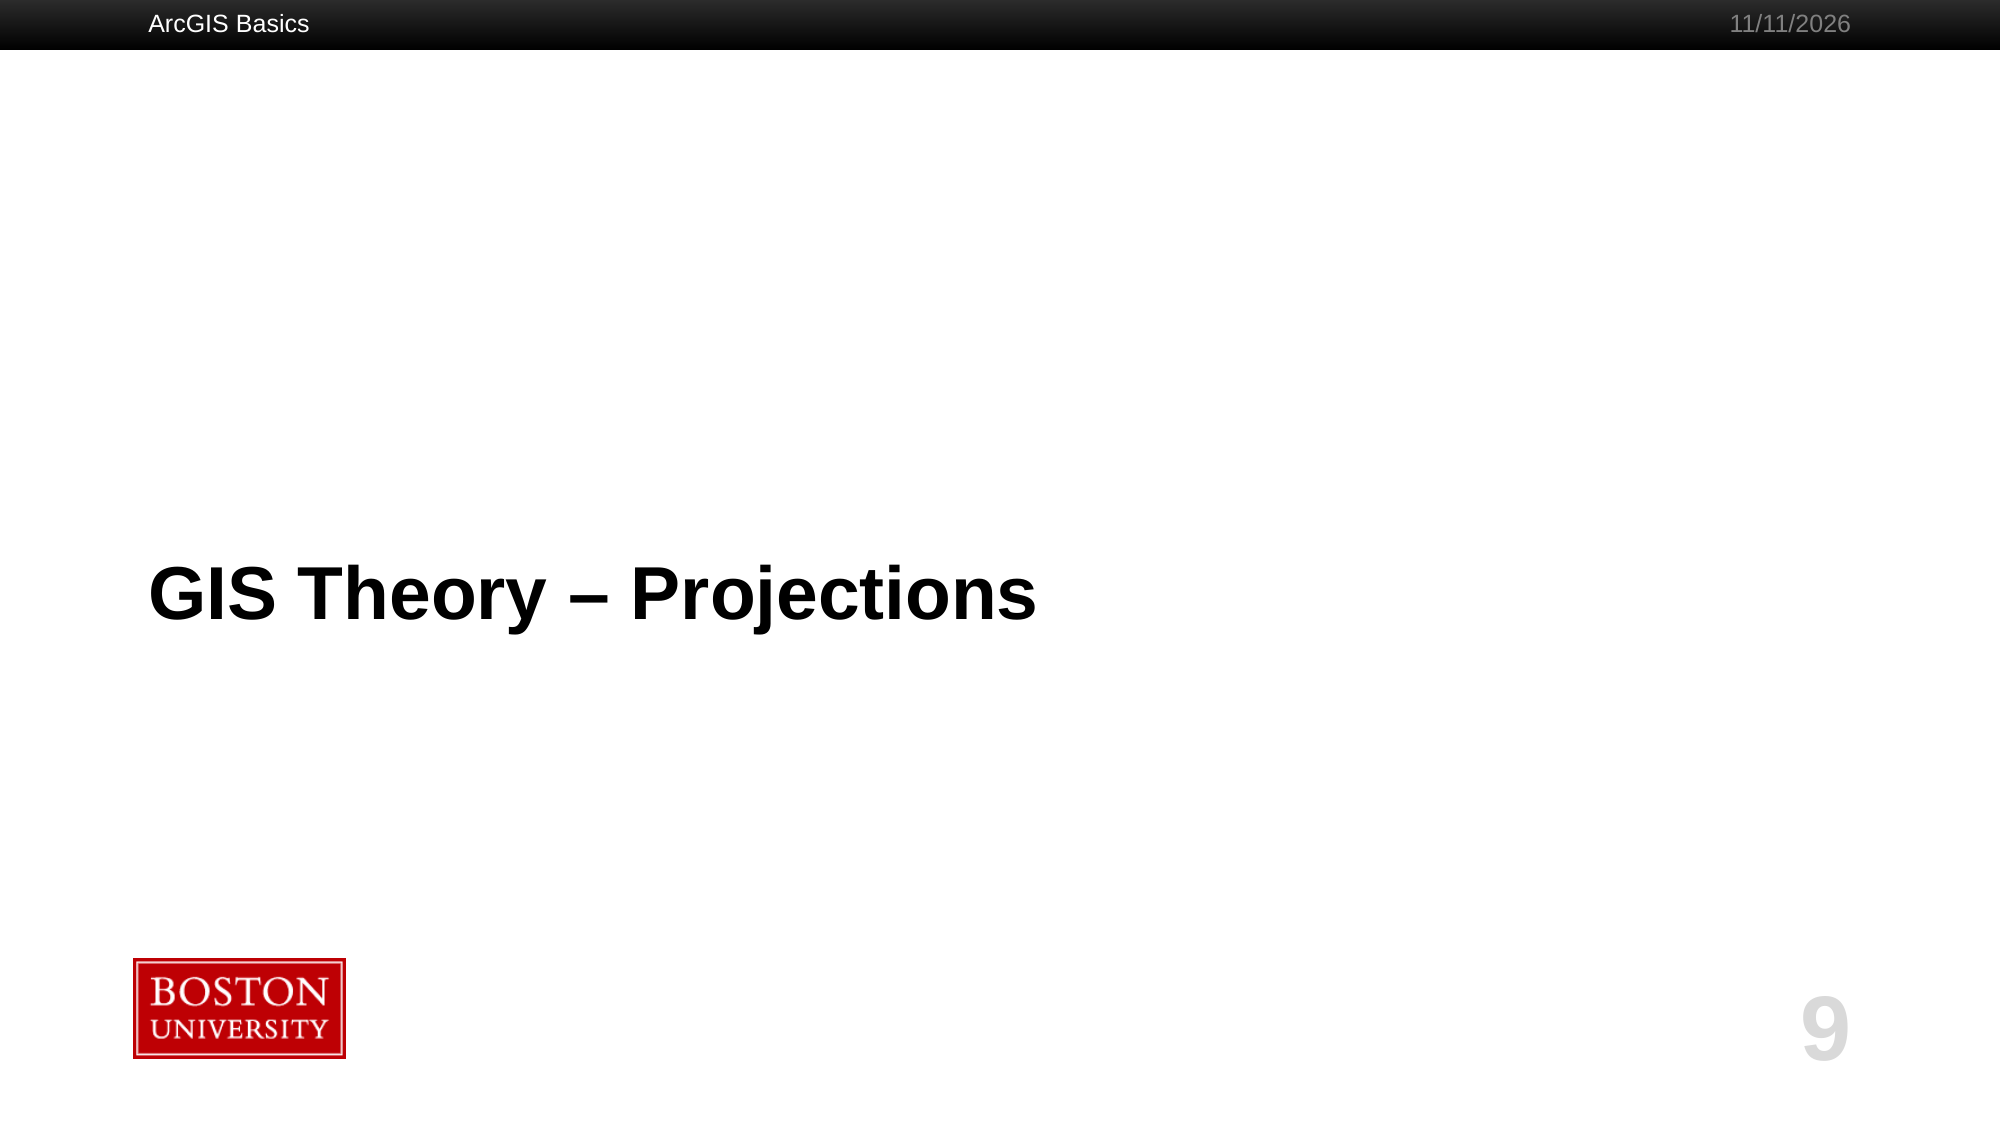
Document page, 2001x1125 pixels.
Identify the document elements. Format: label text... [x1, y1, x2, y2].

footer ArcGIS Basics [133, 0, 1251, 51]
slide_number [1449, 0, 1867, 51]
picture [133, 958, 346, 1059]
slide_number 9 [1549, 968, 1867, 1082]
title GIS Theory – Projections [133, 537, 1867, 650]
